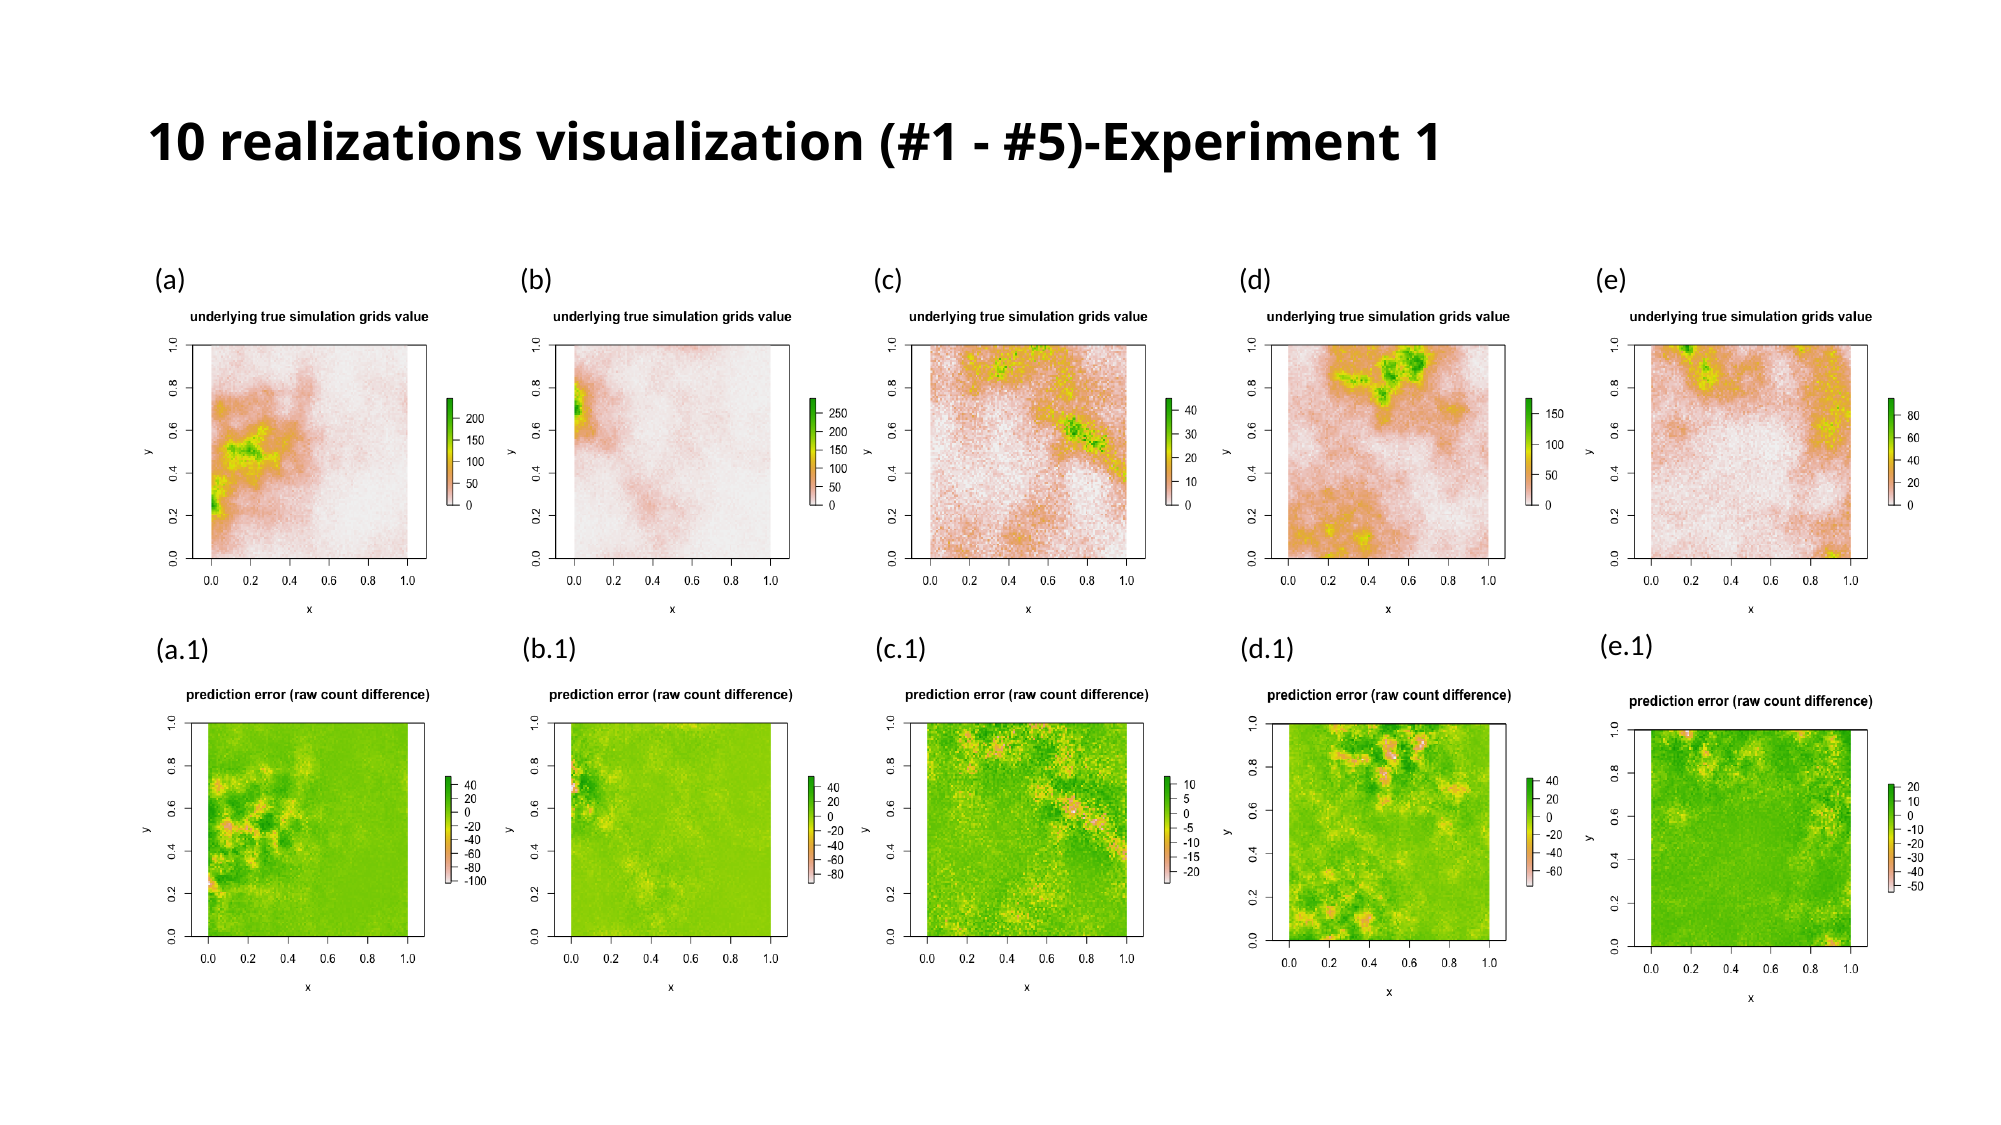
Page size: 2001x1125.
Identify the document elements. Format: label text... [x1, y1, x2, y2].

title 10 realizations visualization (#1 - #5)-Experiment 1 [132, 83, 1525, 204]
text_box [136, 253, 1944, 1010]
